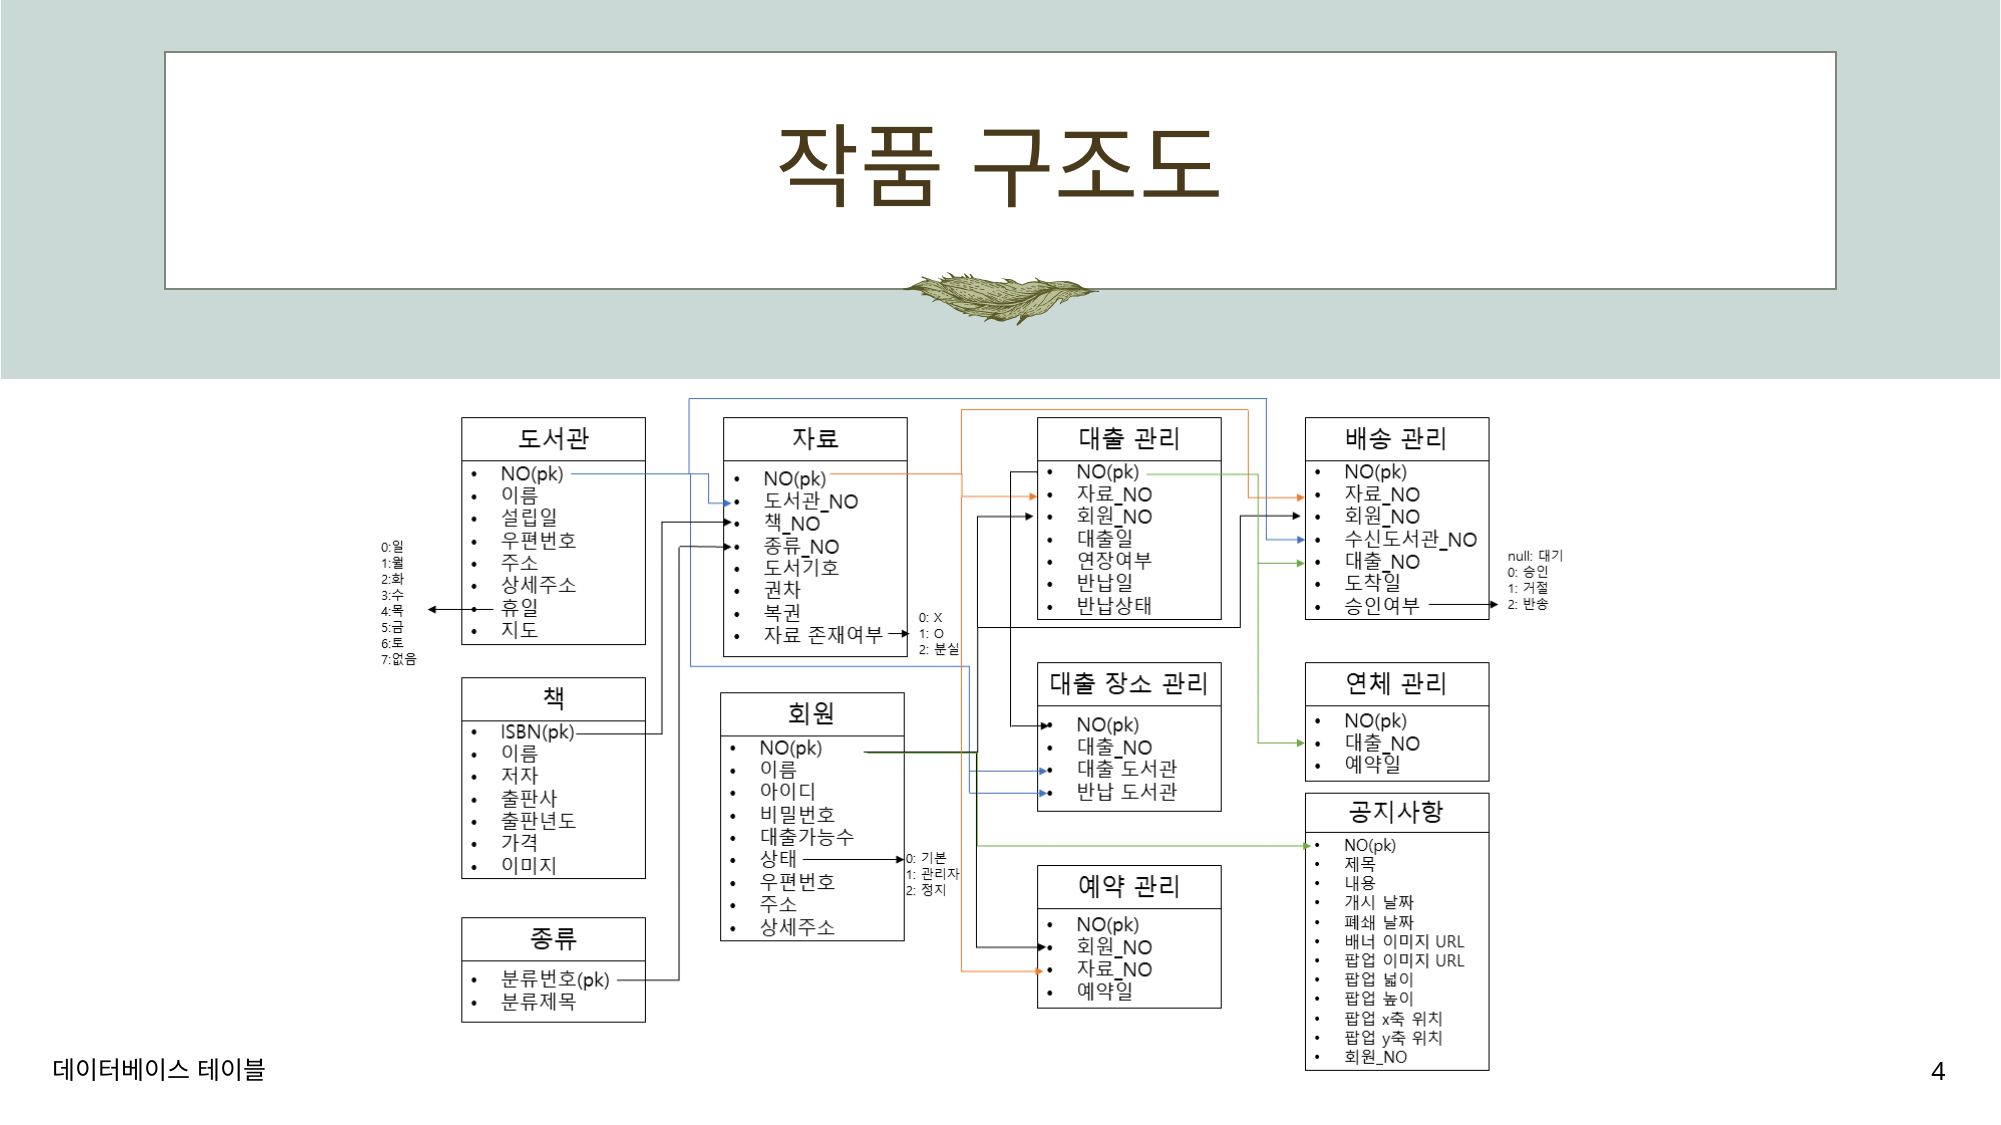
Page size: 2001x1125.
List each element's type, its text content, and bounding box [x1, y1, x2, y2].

title 작품 구조도 [62, 62, 1938, 280]
picture [901, 280, 1100, 326]
picture [351, 380, 1635, 1103]
footer 데이터베이스 테이블 [37, 1042, 351, 1103]
slide_number 4 [1635, 1042, 1961, 1103]
